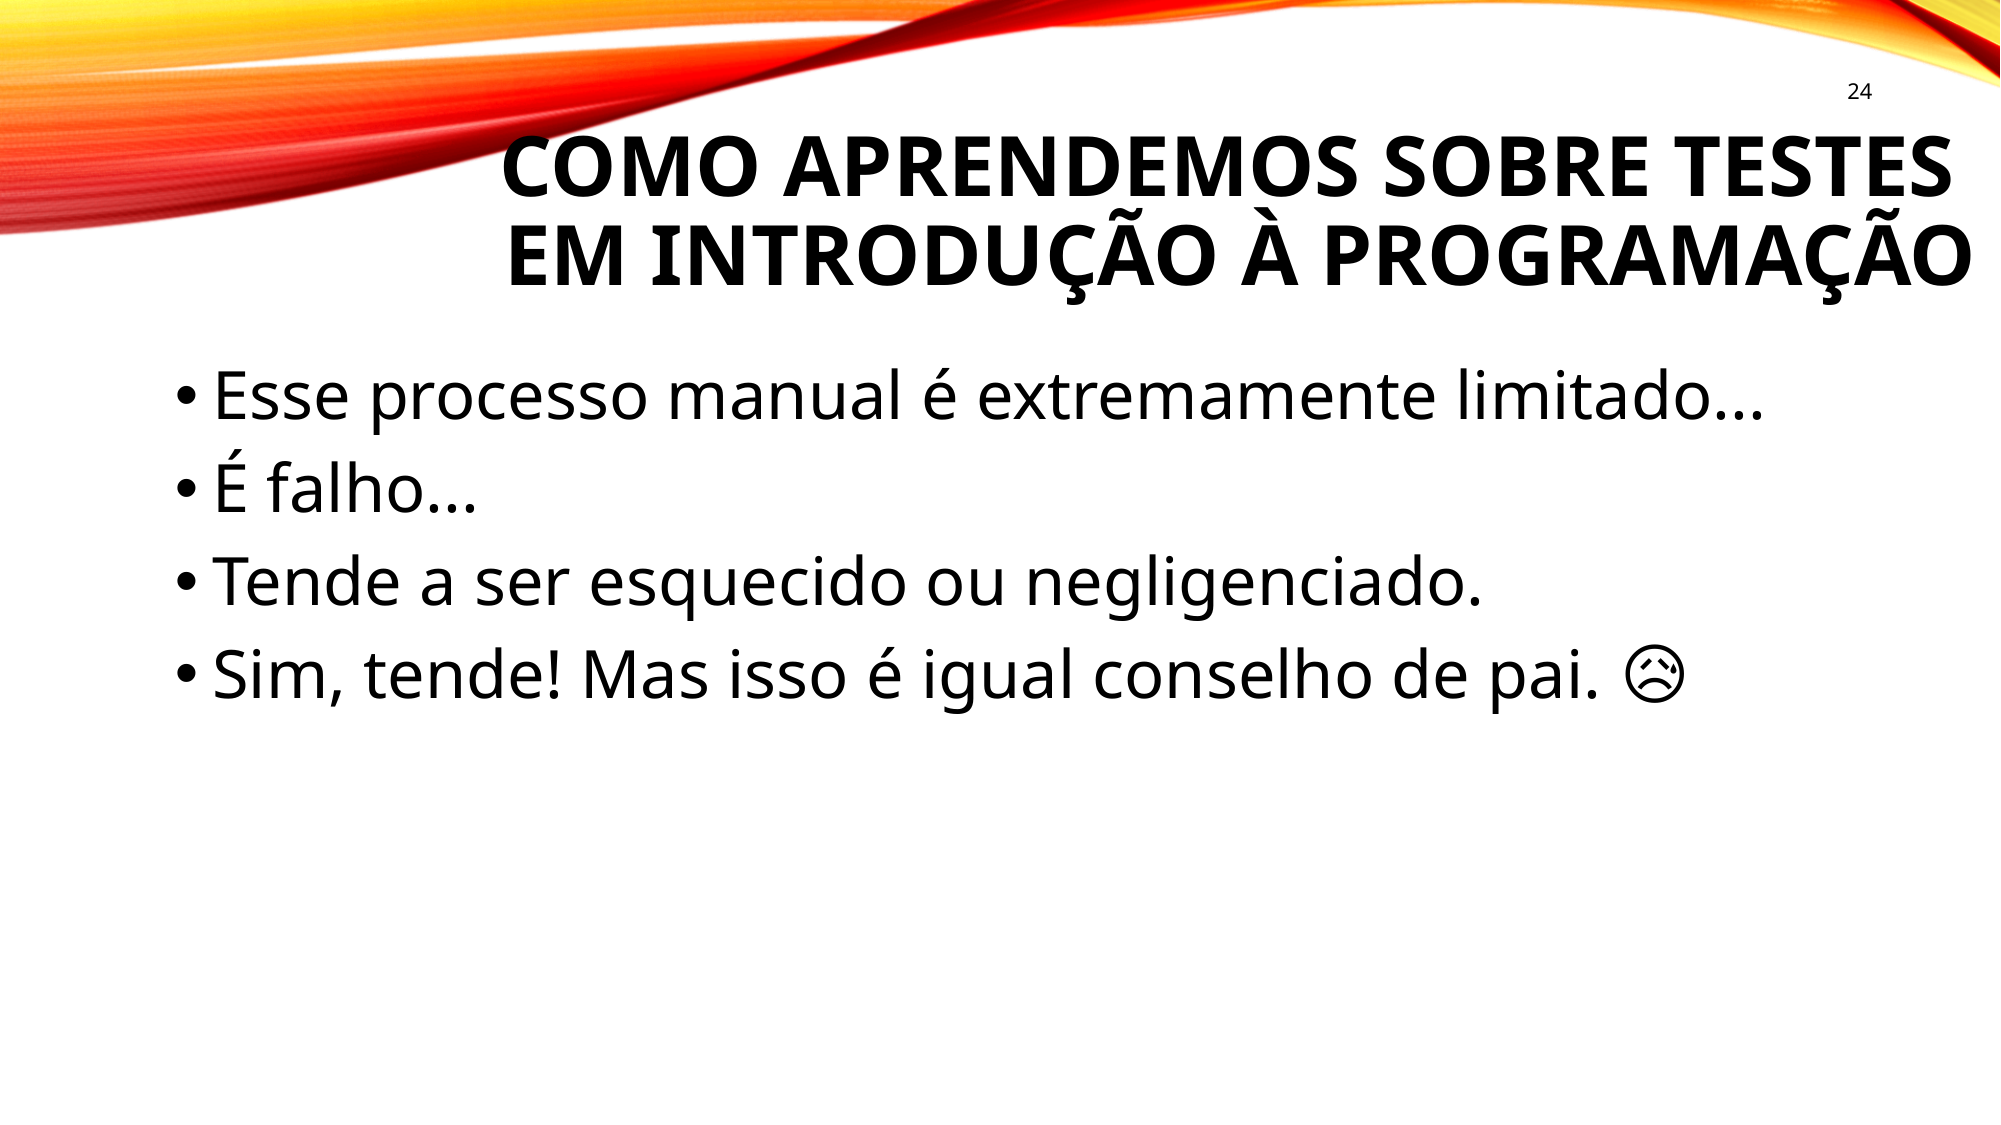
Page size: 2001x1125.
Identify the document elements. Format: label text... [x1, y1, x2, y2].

picture [0, 0, 2000, 237]
list Esse processo manual é extremamente limitado... É falho... Tende a ser esquecido ou negligenciado. Sim, tende! Mas isso é igual conselho de pai. 😥 [159, 354, 1953, 888]
slide_number 24 [1437, 62, 1888, 123]
title Como aprendemos sobre testes em introdução à programação [303, 90, 1992, 338]
